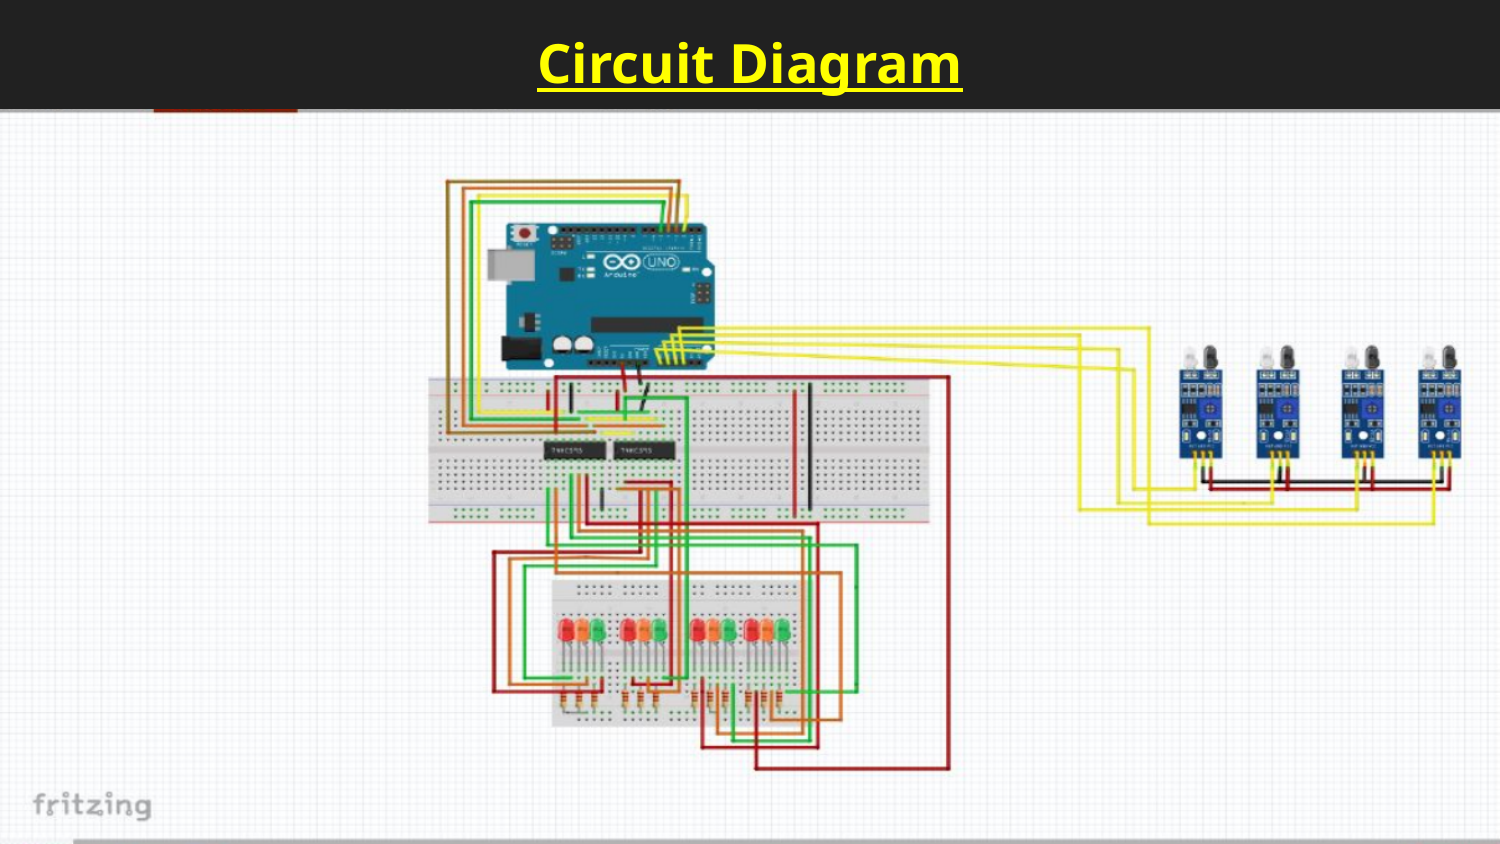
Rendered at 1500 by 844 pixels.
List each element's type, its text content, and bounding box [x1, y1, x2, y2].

title Circuit Diagram [0, 0, 1500, 109]
picture [0, 109, 1500, 844]
